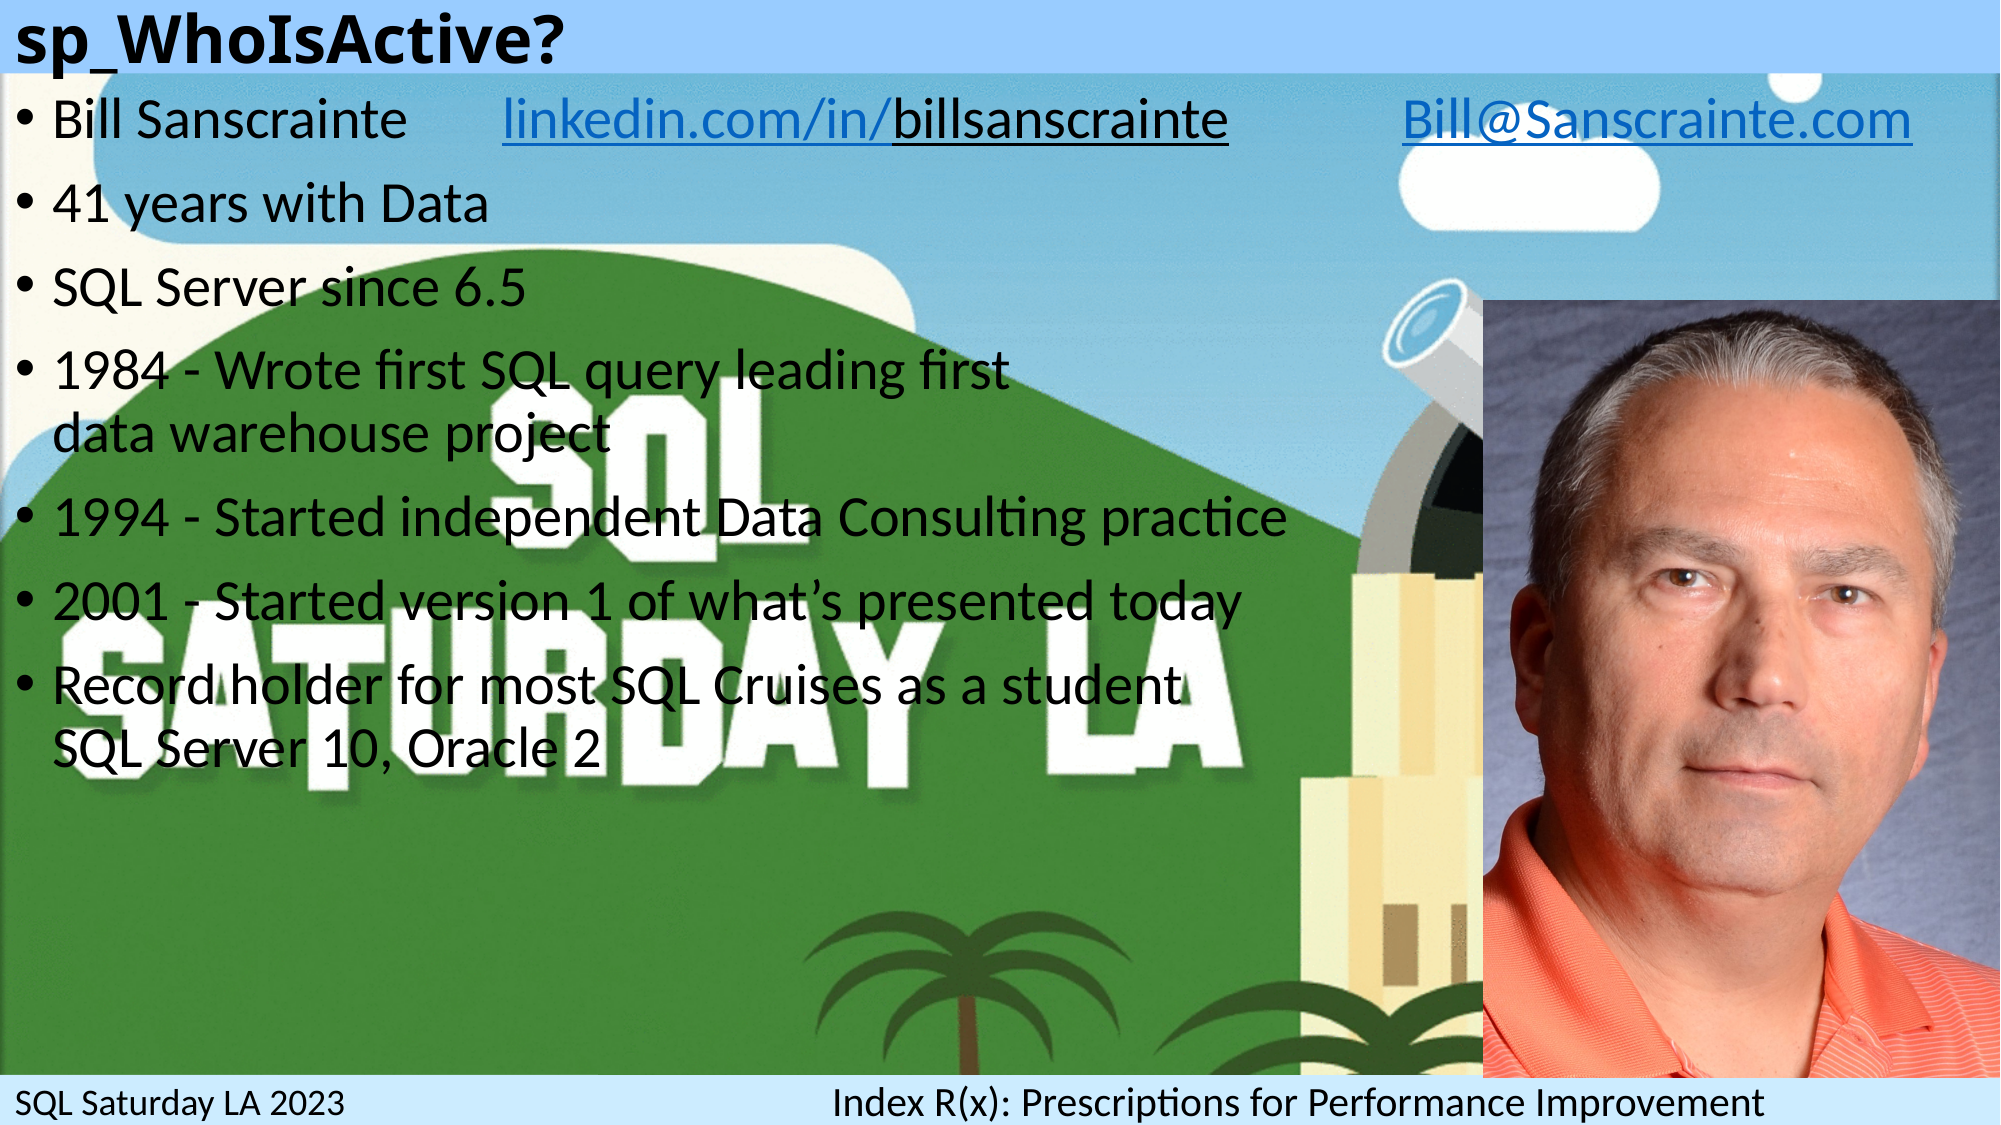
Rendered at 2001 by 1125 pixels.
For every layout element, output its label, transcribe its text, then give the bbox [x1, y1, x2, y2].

title sp_WhoIsActive? [0, 0, 2000, 74]
picture [1483, 0, 2001, 1125]
list Bill Sanscrainte linkedin.com/in/billsanscrainte Bill@Sanscrainte.com 41 years with Data SQL Server since 6.5 1984 - Wrote first SQL query leading first data warehouse project 1994 - Started independent Data Consulting practice 2001 - Started version 1 of what’s presented today Record holder for most SQL Cruises as a student SQL Server 10, Oracle 2 [0, 74, 2000, 1075]
